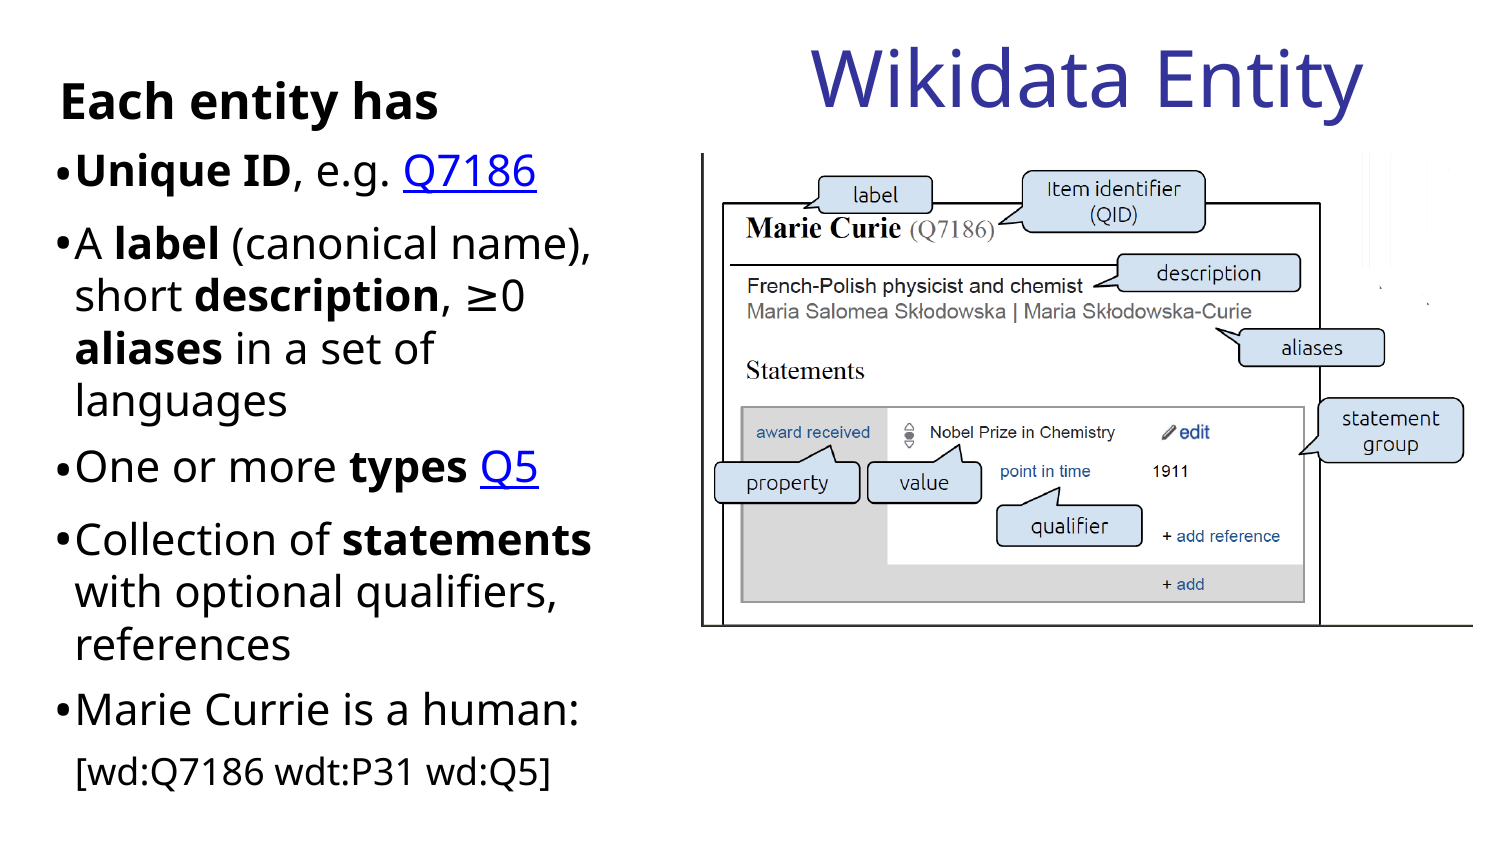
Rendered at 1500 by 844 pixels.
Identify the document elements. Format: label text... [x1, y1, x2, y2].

title Wikidata Entity [675, 9, 1500, 142]
list Each entity has Unique ID, e.g. Q7186 A label (canonical name), short description, ≥0 aliases in a set of languages One or more types Q5) Collection of statements with optional qualifiers, references Marie Currie is a human: [wd:Q7186 wdt:P31 wd:Q5] [50, 59, 650, 797]
picture [700, 153, 1473, 627]
